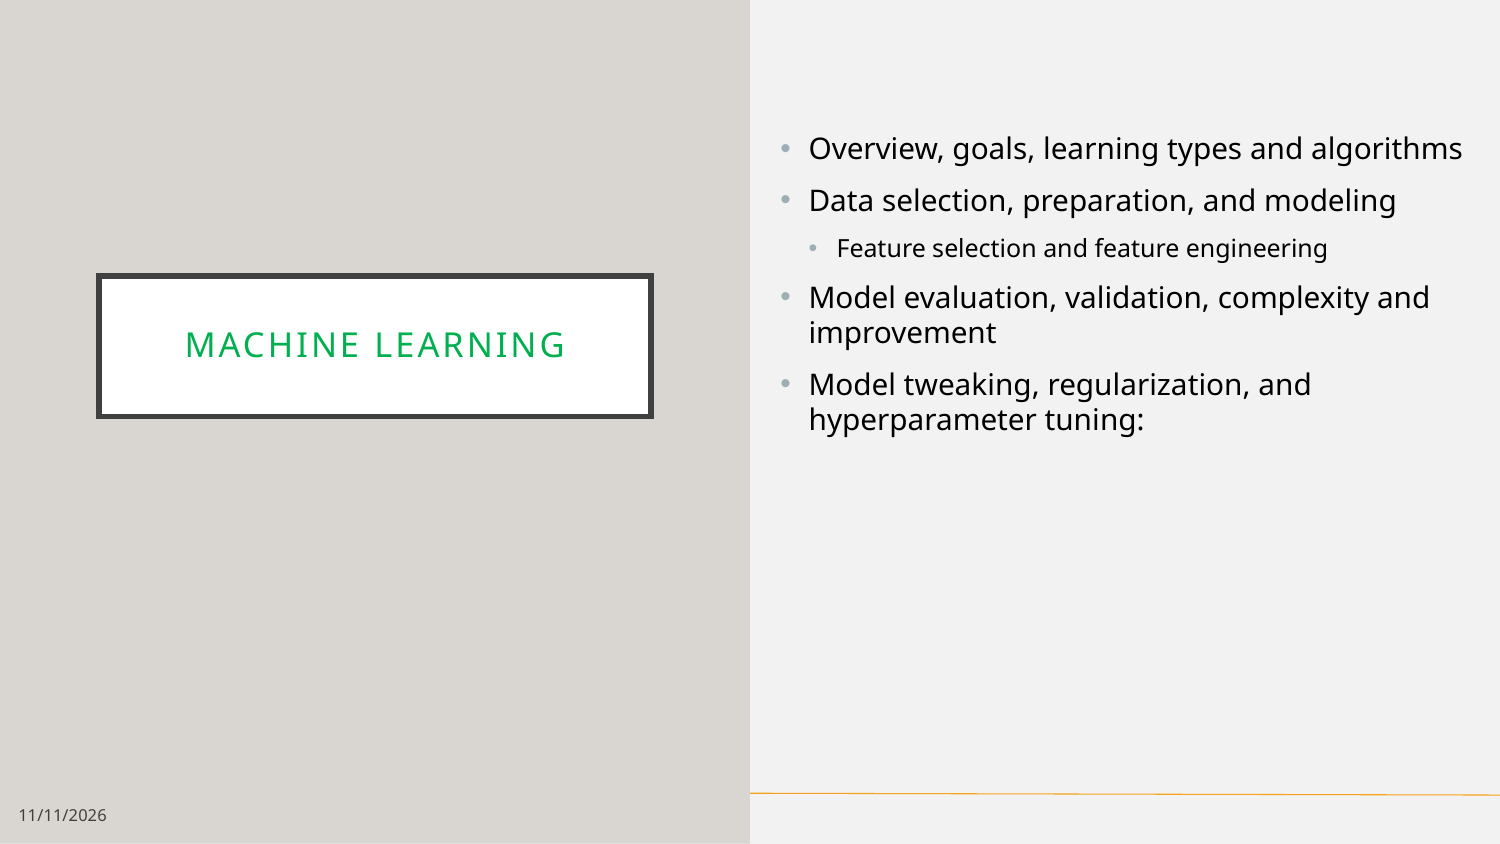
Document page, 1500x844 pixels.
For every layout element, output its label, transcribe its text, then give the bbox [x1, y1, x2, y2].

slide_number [0, 796, 122, 837]
title Machine learning [96, 273, 654, 419]
list Overview, goals, learning types and algorithms Data selection, preparation, and modeling Feature selection and feature engineering Model evaluation, validation, complexity and improvement Model tweaking, regularization, and hyperparameter tuning: [765, 122, 1489, 781]
